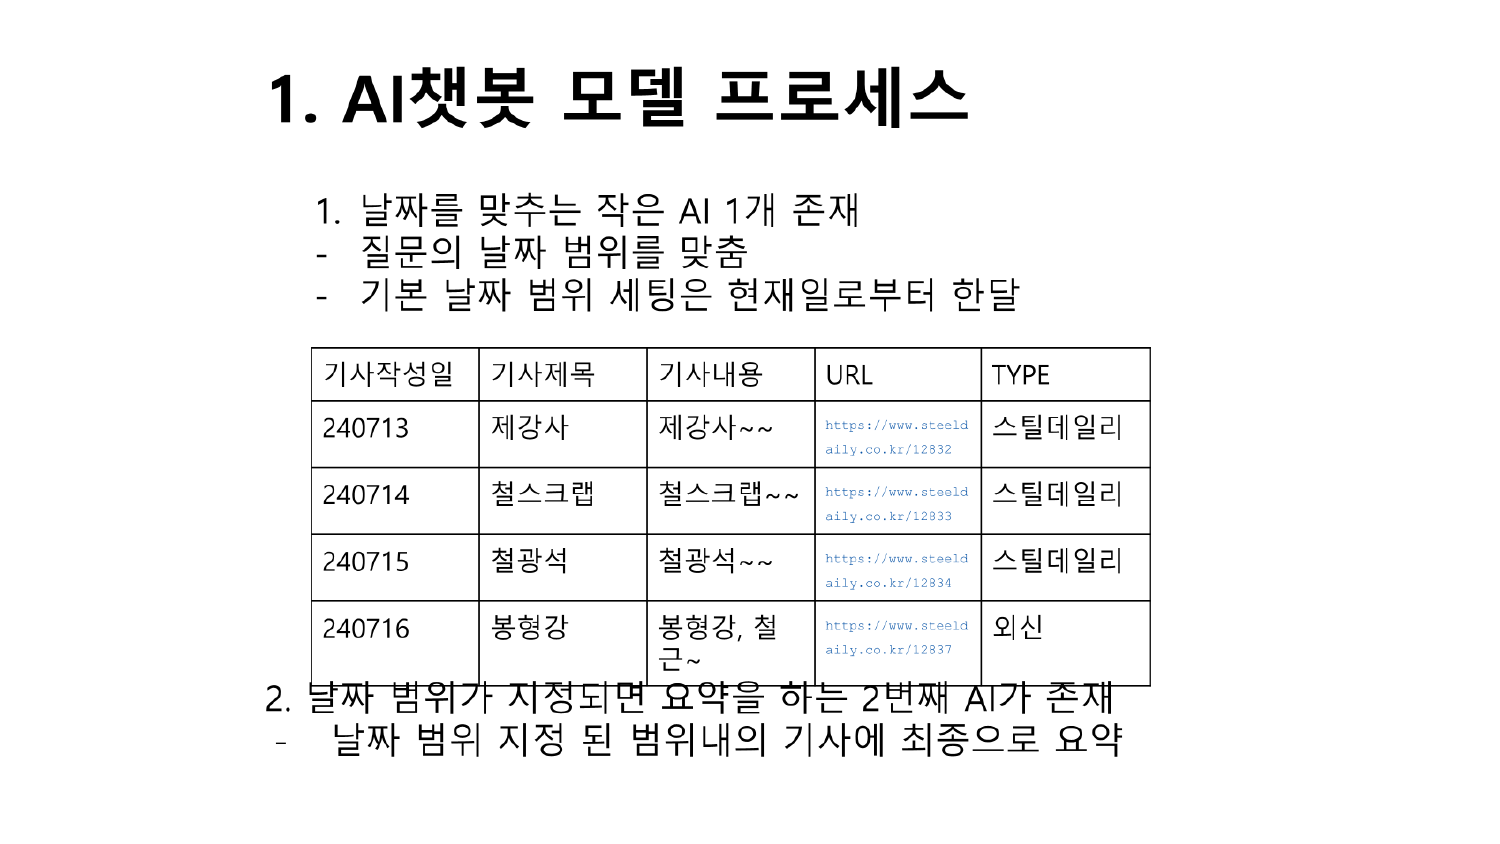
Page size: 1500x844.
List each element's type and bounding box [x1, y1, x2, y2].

picture [24, 24, 1437, 819]
